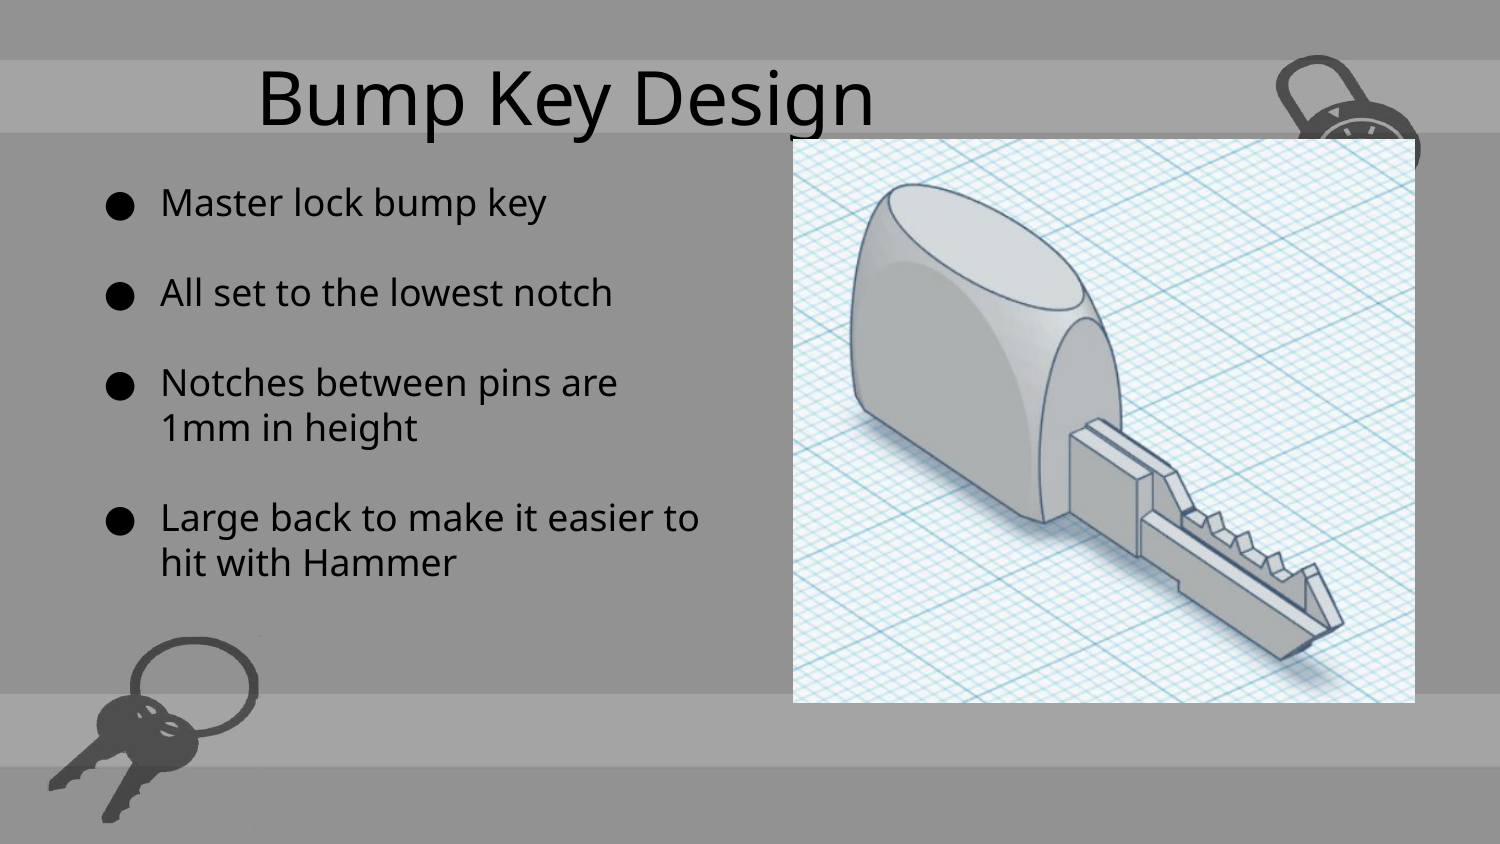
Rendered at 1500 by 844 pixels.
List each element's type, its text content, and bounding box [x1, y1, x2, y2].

picture [0, 0, 1500, 844]
text_box Master lock bump key All set to the lowest notch Notches between pins are 1mm in height Large back to make it easier to hit with Hammer [70, 164, 725, 703]
text_box Bump Key Design [0, 35, 1205, 182]
